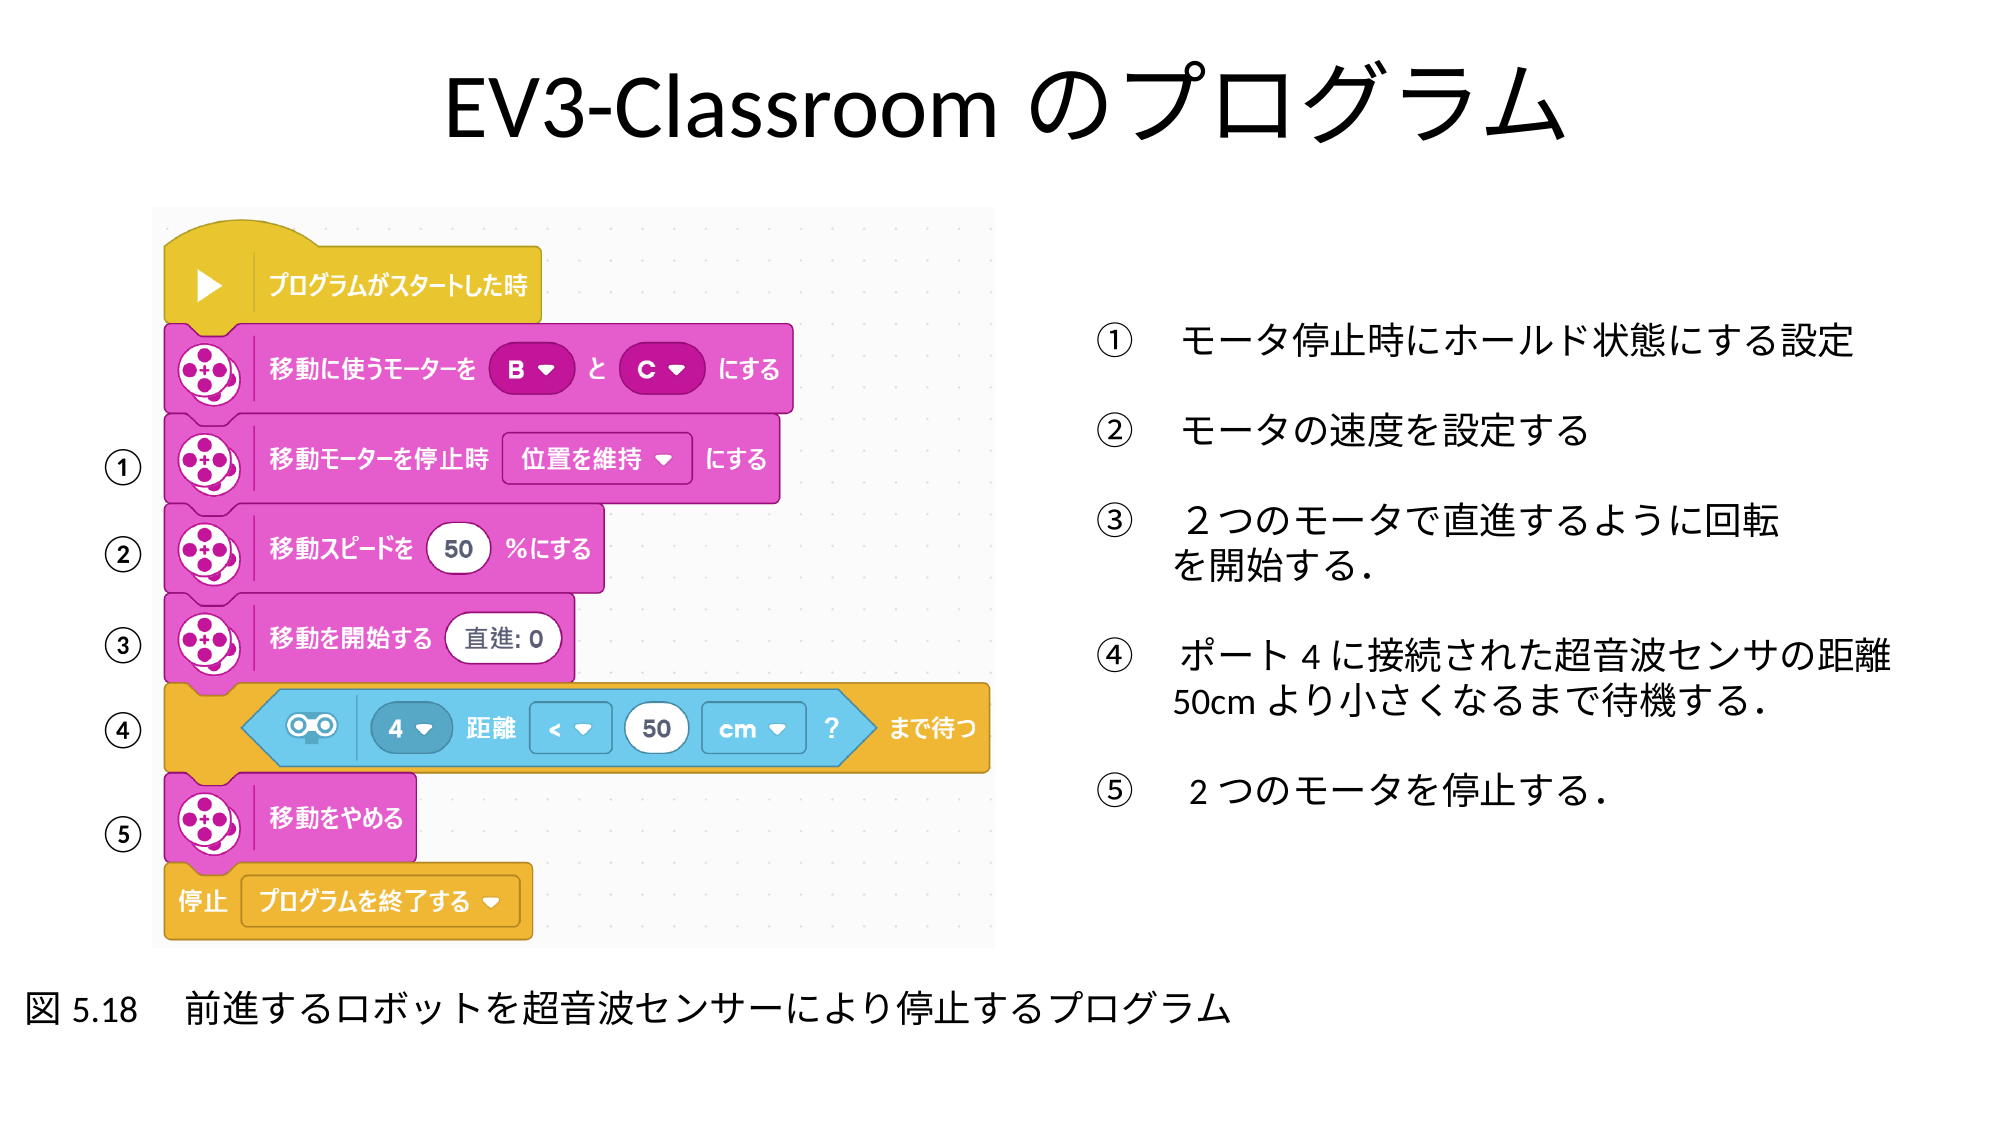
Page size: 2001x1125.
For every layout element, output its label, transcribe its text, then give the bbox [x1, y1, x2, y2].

picture [151, 207, 995, 948]
text_box ⑤ [83, 801, 146, 862]
text_box ④ [83, 697, 146, 758]
text_box ② [83, 521, 146, 582]
text_box ① [83, 434, 146, 495]
text_box ① モータ停止時にホールド状態にする設定 ② モータの速度を設定する ③ ２つのモータで直進するように回転 を開始する． ④ ポート4に接続された超音波センサの距離 50cmより小さくなるまで待機する． ⑤ 2つのモータを停止する． [1081, 309, 1911, 864]
text_box 図5.18 前進するロボットを超音波センサーにより停止するプログラム [10, 977, 1383, 1038]
title EV3-Classroomのプログラム [55, 19, 1961, 183]
text_box ③ [83, 612, 146, 672]
